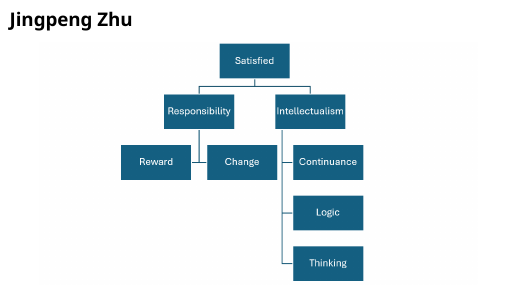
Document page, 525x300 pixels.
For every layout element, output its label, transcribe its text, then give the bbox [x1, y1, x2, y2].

text_box Jingpeng Zhu [4, 2, 177, 36]
picture [39, 42, 479, 285]
